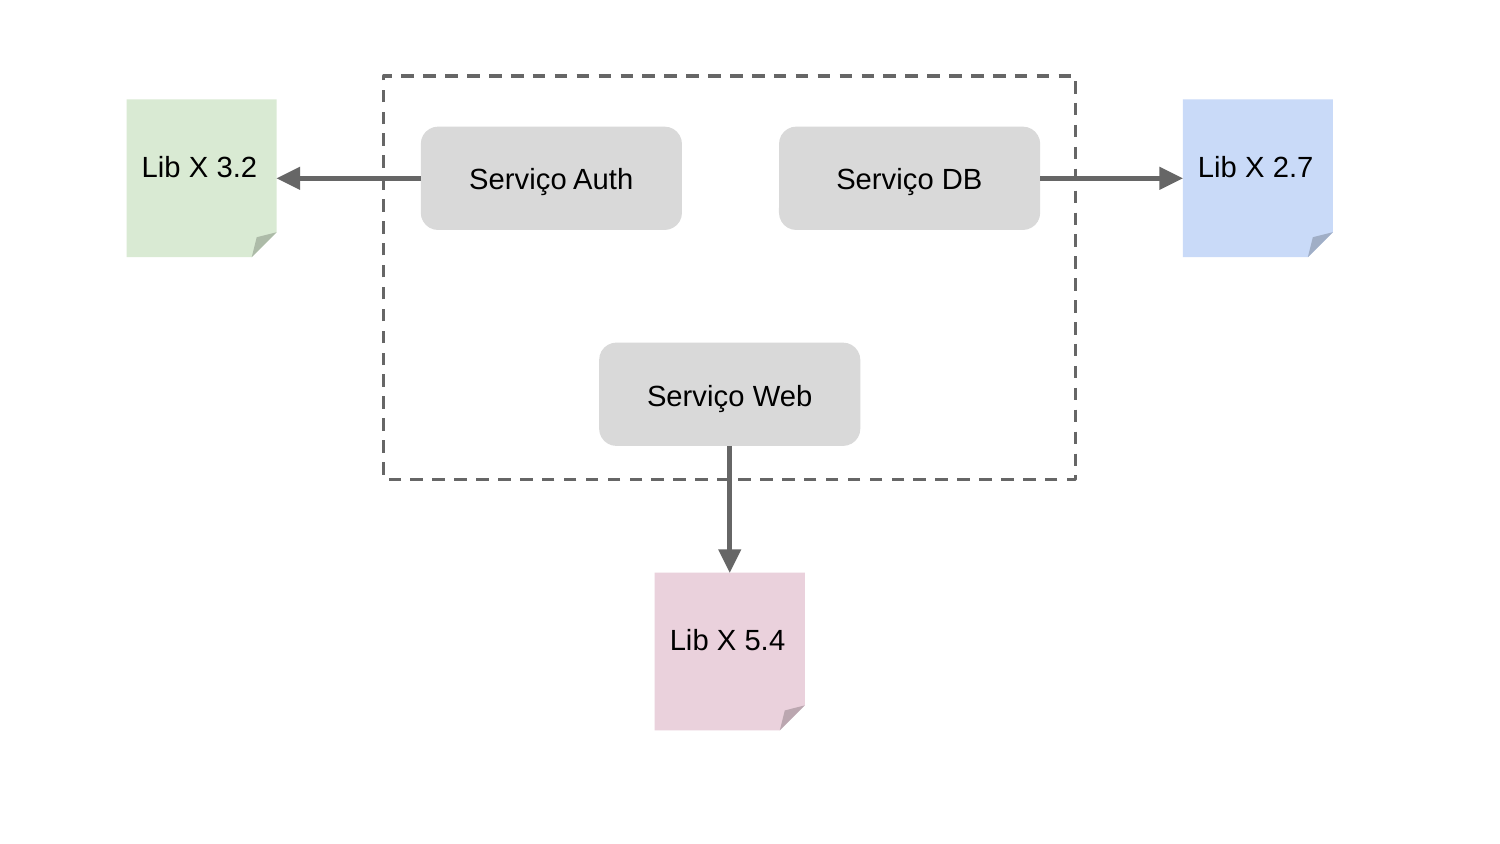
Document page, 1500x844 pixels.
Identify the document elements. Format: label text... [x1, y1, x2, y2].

text_box Lib X 5.4 [654, 572, 805, 731]
text_box Lib X 3.2 [126, 99, 277, 258]
text_box [383, 75, 1076, 480]
text_box Serviço Web [599, 342, 861, 446]
text_box Serviço DB [778, 126, 1041, 230]
text_box Serviço Auth [420, 126, 682, 230]
text_box Lib X 2.7 [1182, 99, 1333, 258]
